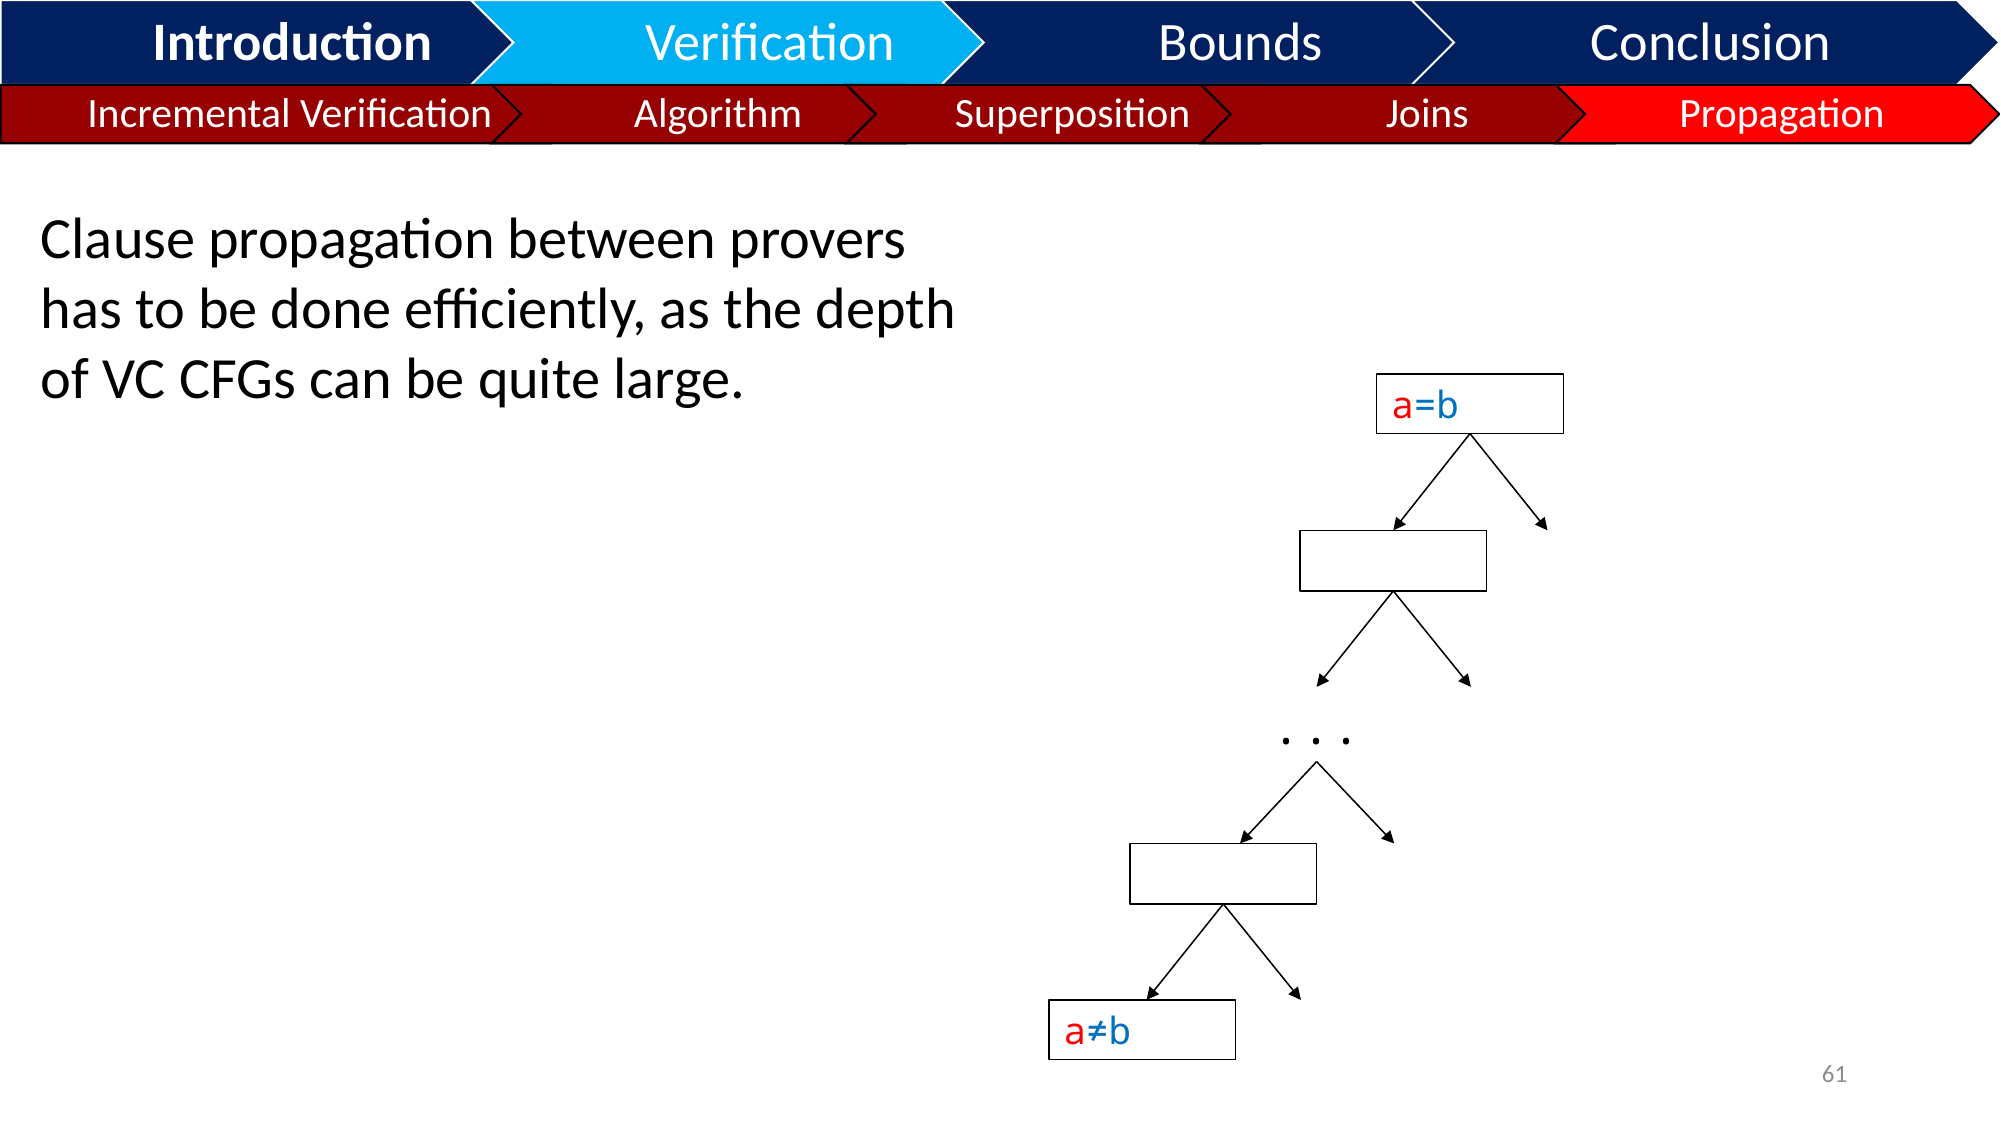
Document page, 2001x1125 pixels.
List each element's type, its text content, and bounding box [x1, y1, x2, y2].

text_box Clause propagation between provers has to be done efficiently, as the depth of VC CFGs can be quite large. [25, 192, 980, 418]
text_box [0, 84, 2000, 144]
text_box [1146, 903, 1223, 1000]
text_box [0, 0, 2000, 84]
text_box ... [1223, 686, 1410, 762]
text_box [1316, 590, 1393, 687]
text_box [1316, 762, 1395, 844]
text_box a≠b [1048, 999, 1236, 1060]
slide_number 61 [1412, 1042, 1863, 1103]
text_box [1130, 843, 1317, 904]
text_box [1299, 530, 1487, 591]
text_box a=b [1376, 373, 1564, 434]
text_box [1239, 762, 1316, 844]
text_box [1223, 903, 1301, 1000]
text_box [1393, 590, 1471, 687]
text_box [1393, 434, 1469, 531]
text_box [1469, 434, 1548, 531]
